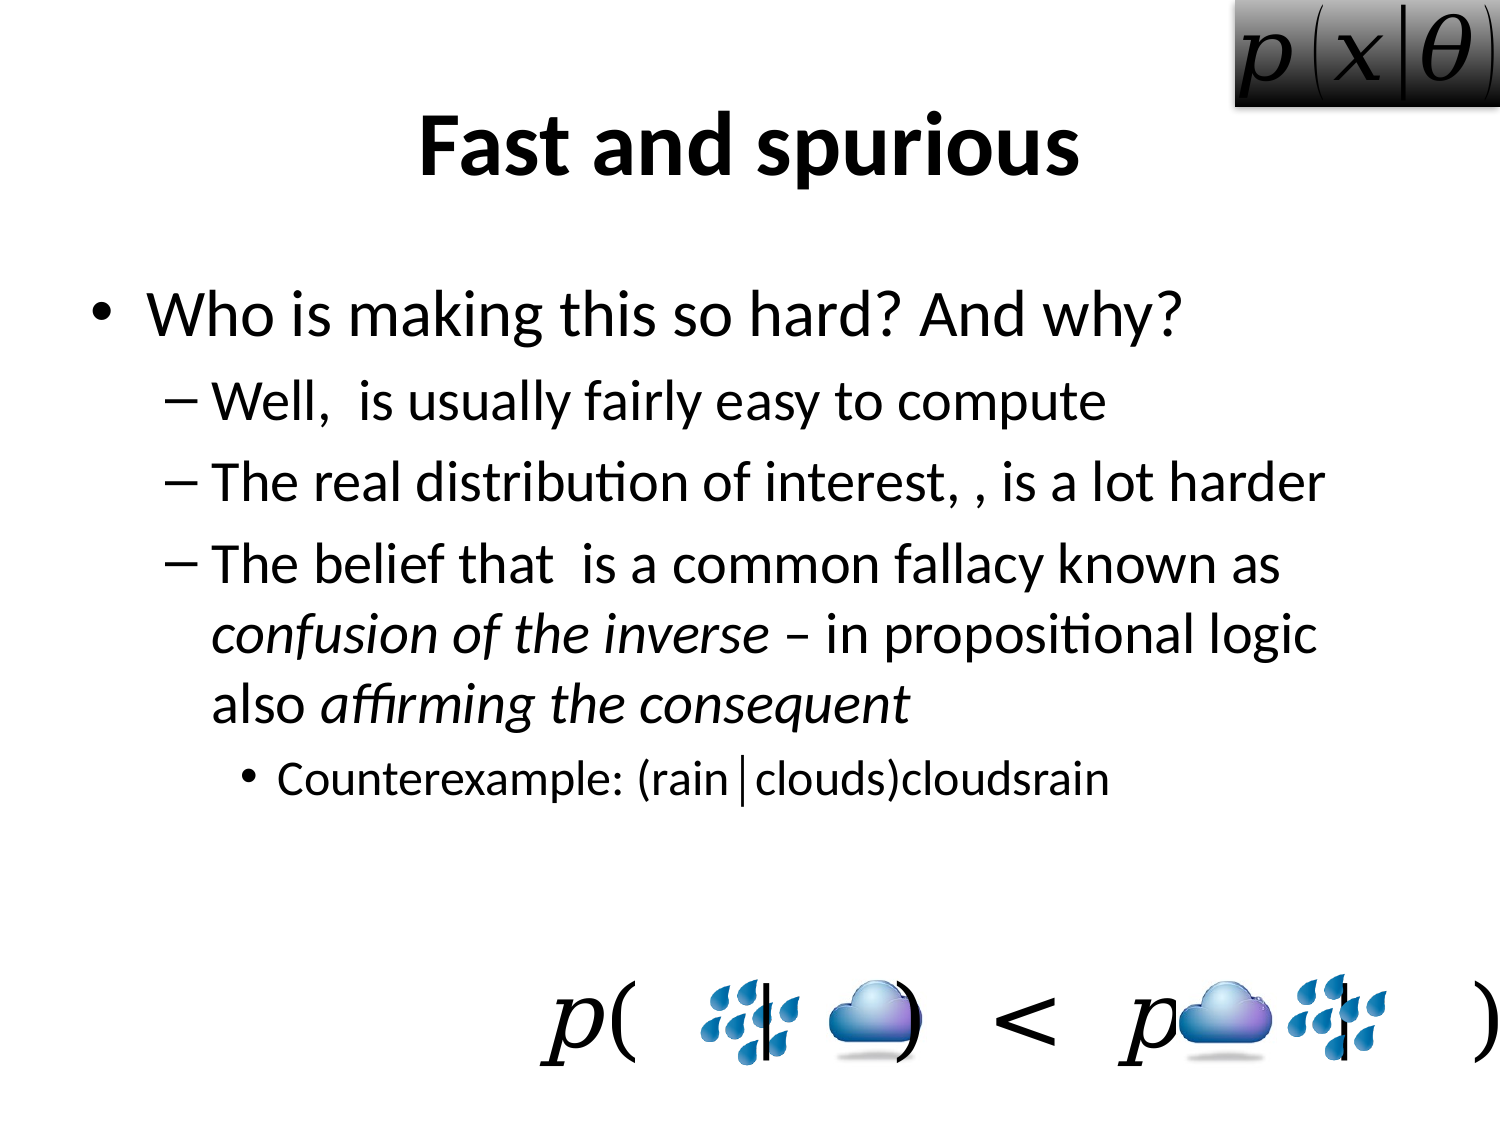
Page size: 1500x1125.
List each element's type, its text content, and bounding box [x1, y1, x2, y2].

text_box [613, 947, 1440, 1075]
title Fast and spurious [75, 45, 1425, 233]
